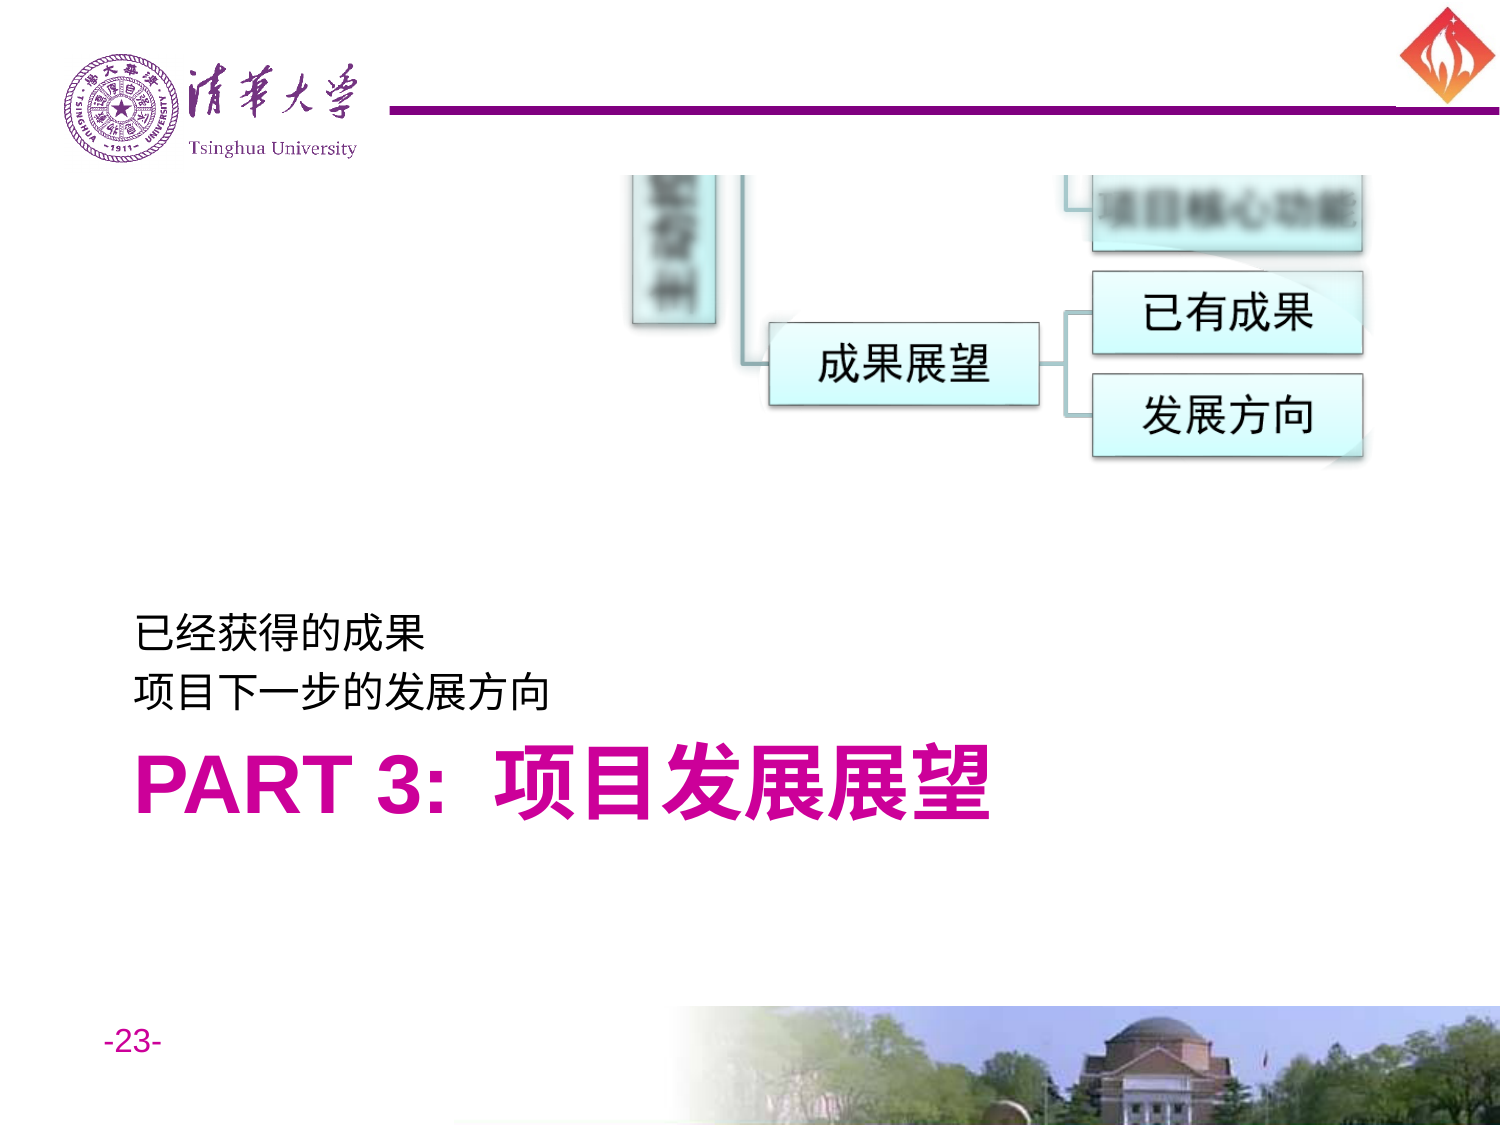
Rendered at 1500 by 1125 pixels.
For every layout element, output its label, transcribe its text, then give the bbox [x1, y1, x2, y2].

picture [1396, 2, 1500, 107]
picture [454, 1006, 1500, 1125]
picture [609, 175, 1394, 477]
title Part 3: 项目发展展望 [118, 723, 1394, 947]
list 已经获得的成果 项目下一步的发展方向 [118, 476, 1394, 723]
picture [64, 54, 361, 173]
